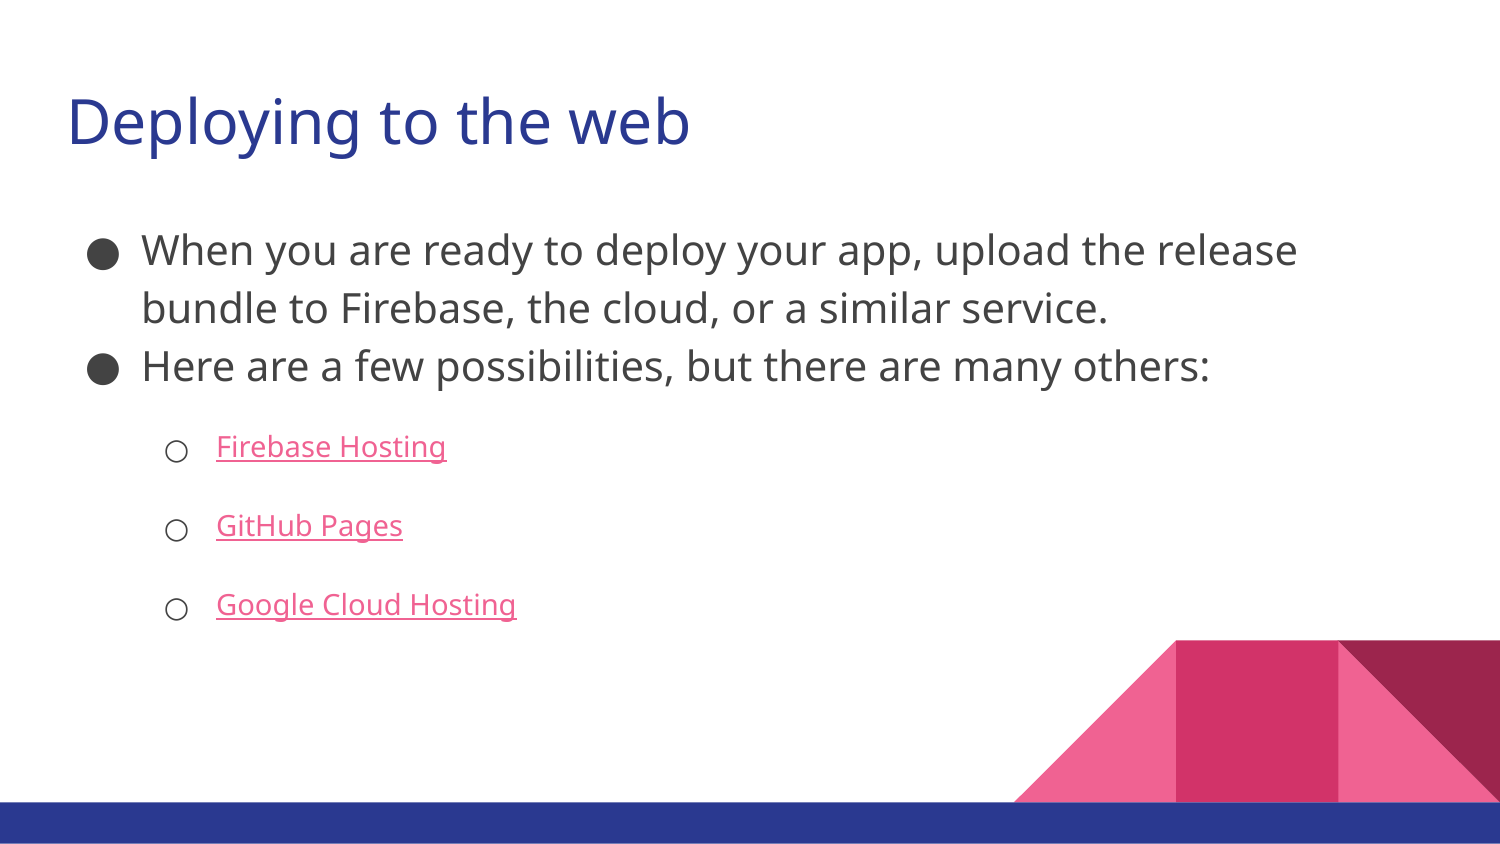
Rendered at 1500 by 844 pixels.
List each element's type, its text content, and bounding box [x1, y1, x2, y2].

title Deploying to the web [51, 67, 1449, 167]
list When you are ready to deploy your app, upload the release bundle to Firebase, the cloud, or a similar service. Here are a few possibilities, but there are many others: Firebase Hosting GitHub Pages Google Cloud Hosting [51, 201, 1449, 750]
